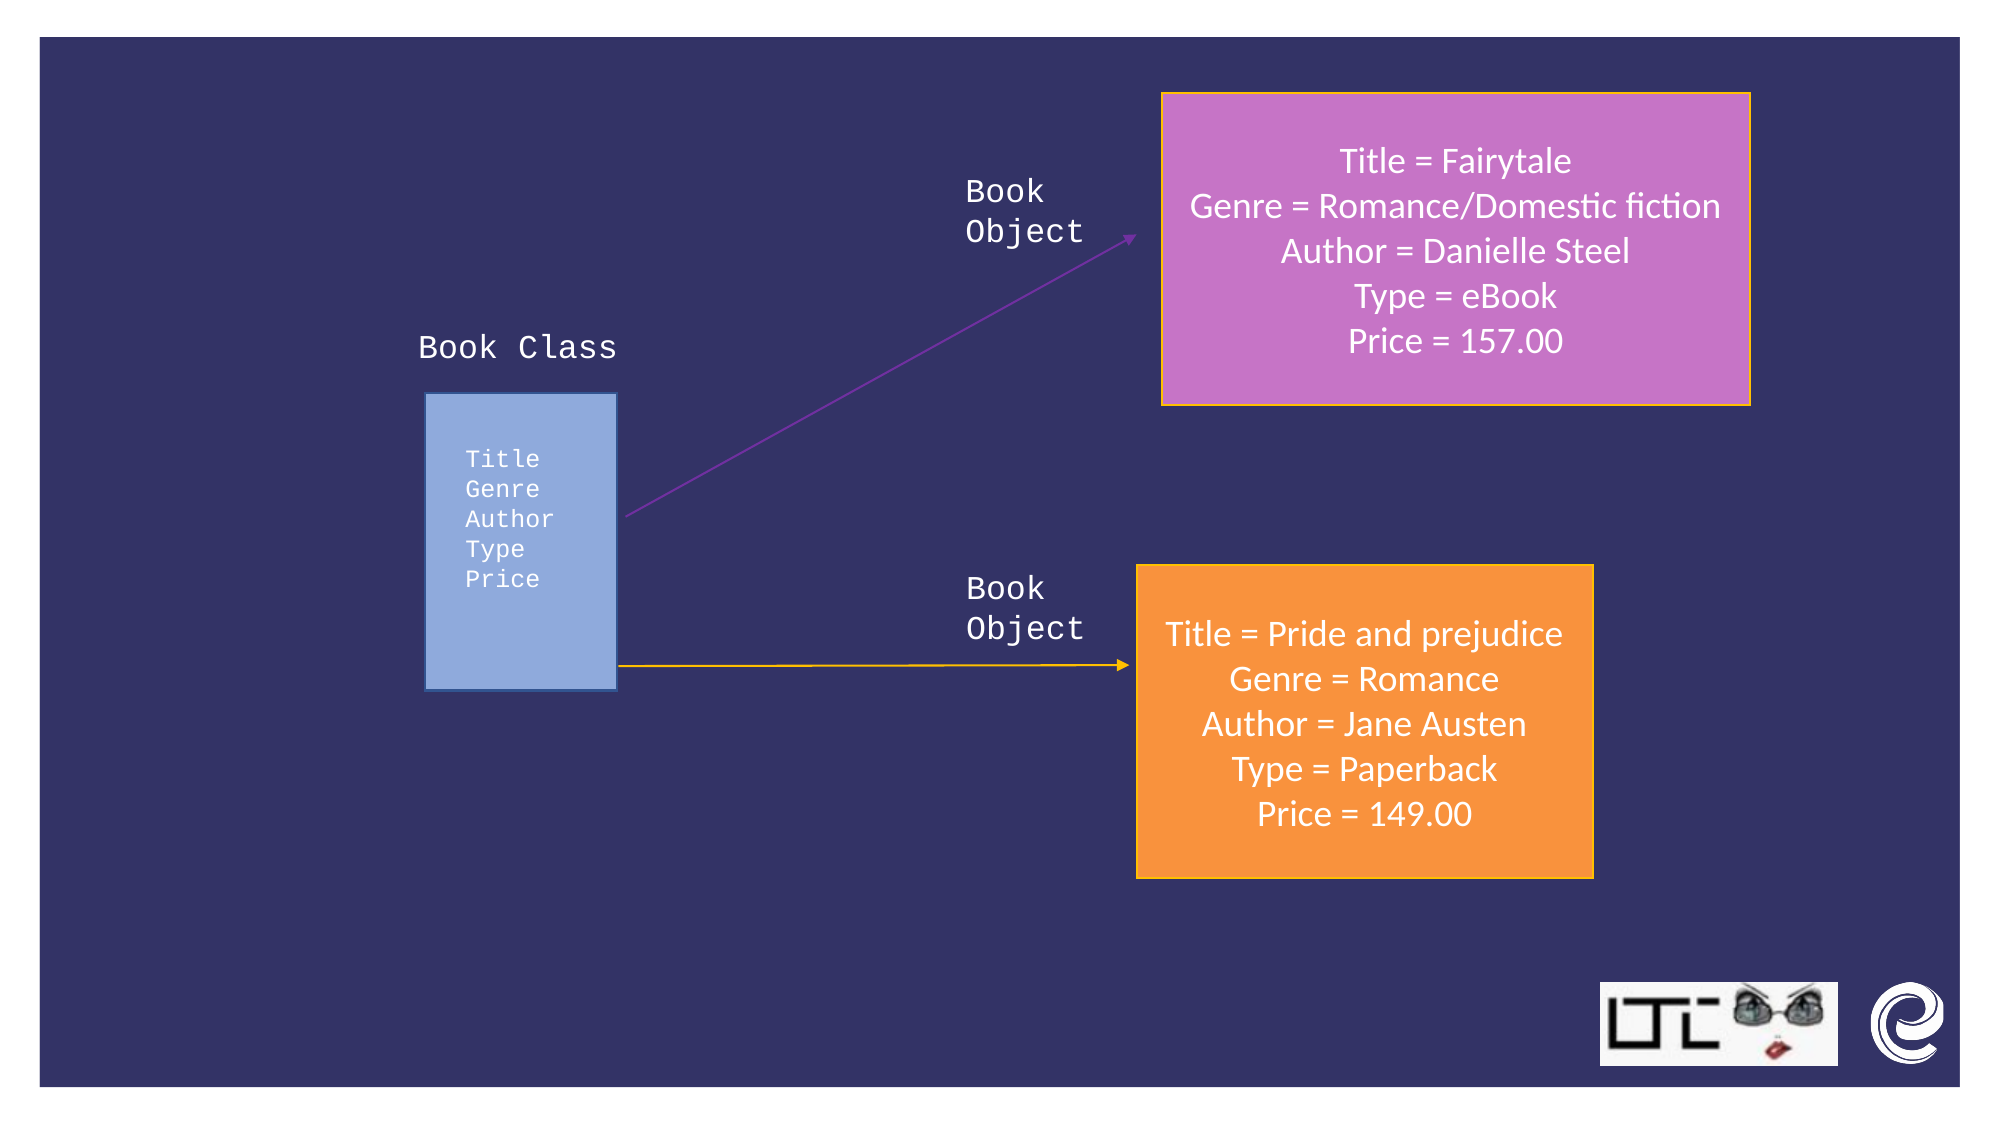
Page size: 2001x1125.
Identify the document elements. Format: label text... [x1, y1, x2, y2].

picture [0, 0, 2001, 1125]
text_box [625, 161, 1196, 517]
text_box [618, 559, 1146, 667]
text_box Title = Fairytale Genre = Romance/Domestic fiction Author = Danielle Steel Type = eBook Price = 157.00 [1161, 92, 1751, 406]
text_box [403, 318, 774, 691]
text_box Title = Pride and prejudice Genre = Romance Author = Jane Austen Type = Paperback Price = 149.00 [1136, 564, 1594, 879]
